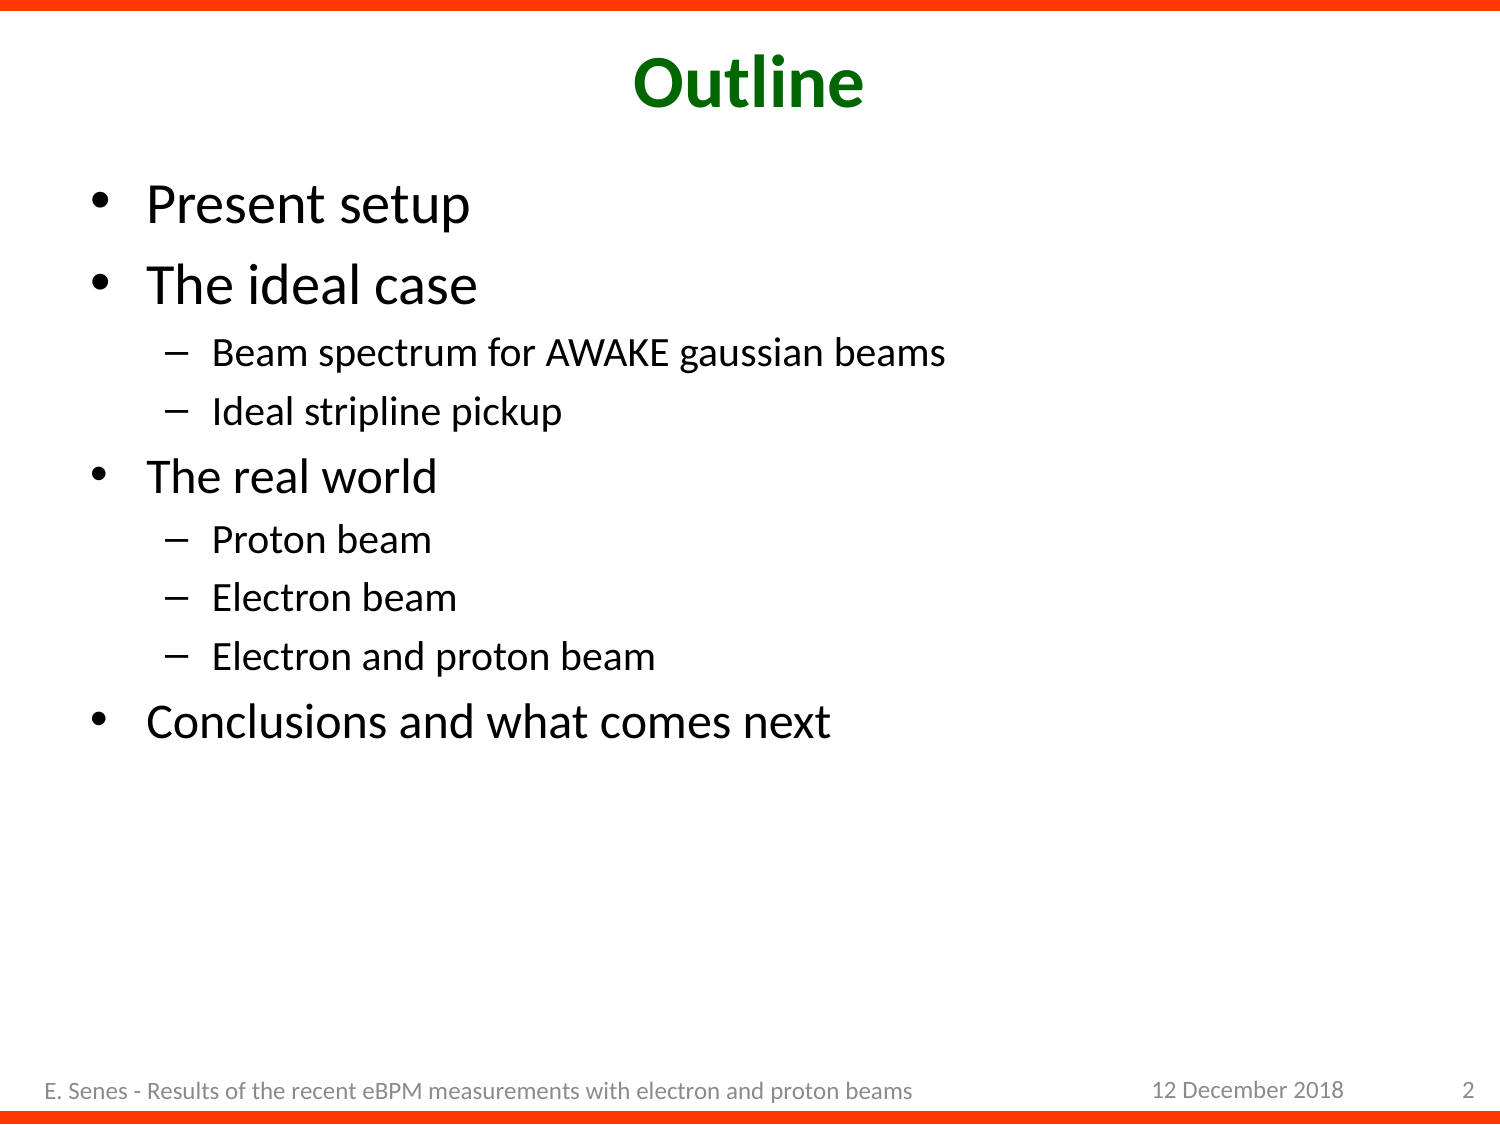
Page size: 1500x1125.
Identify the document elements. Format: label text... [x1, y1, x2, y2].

slide_number 1 [1376, 1058, 1490, 1119]
footer E. Senes - Results of the recent eBPM measurements with electron and proton beams [29, 1059, 994, 1120]
title Outline [75, 19, 1425, 137]
list Present setup The ideal case Beam spectrum for AWAKE gaussian beams Ideal stripline pickup The real world Proton beam Electron beam Electron and proton beam Conclusions and what comes next [75, 157, 1425, 1005]
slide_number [1009, 1058, 1360, 1119]
